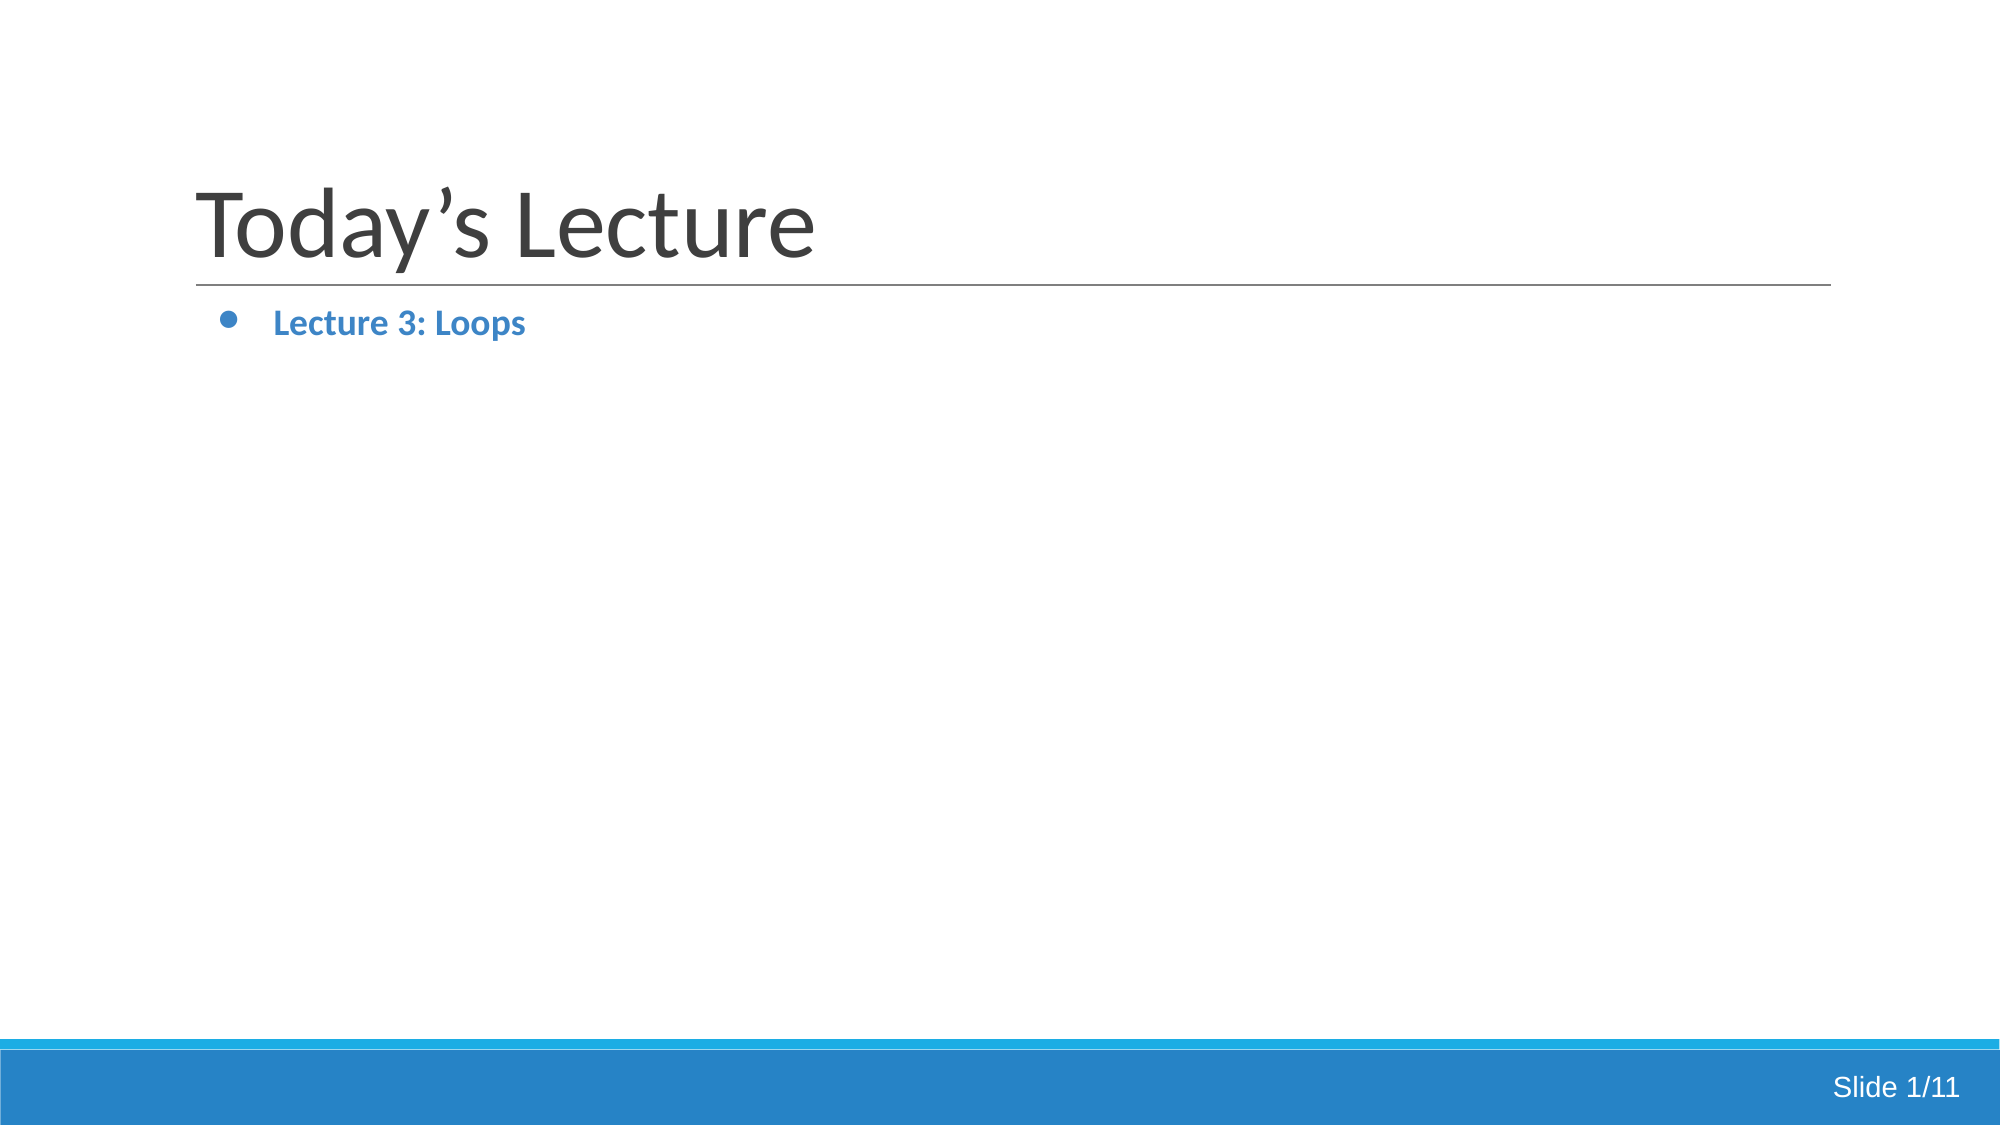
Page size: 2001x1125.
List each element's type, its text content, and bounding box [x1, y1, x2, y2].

title Today’s Lecture [180, 47, 1830, 285]
text_box Slide 1/11 [1817, 1053, 2000, 1125]
text_box Lecture 3: Loops [198, 295, 1830, 856]
